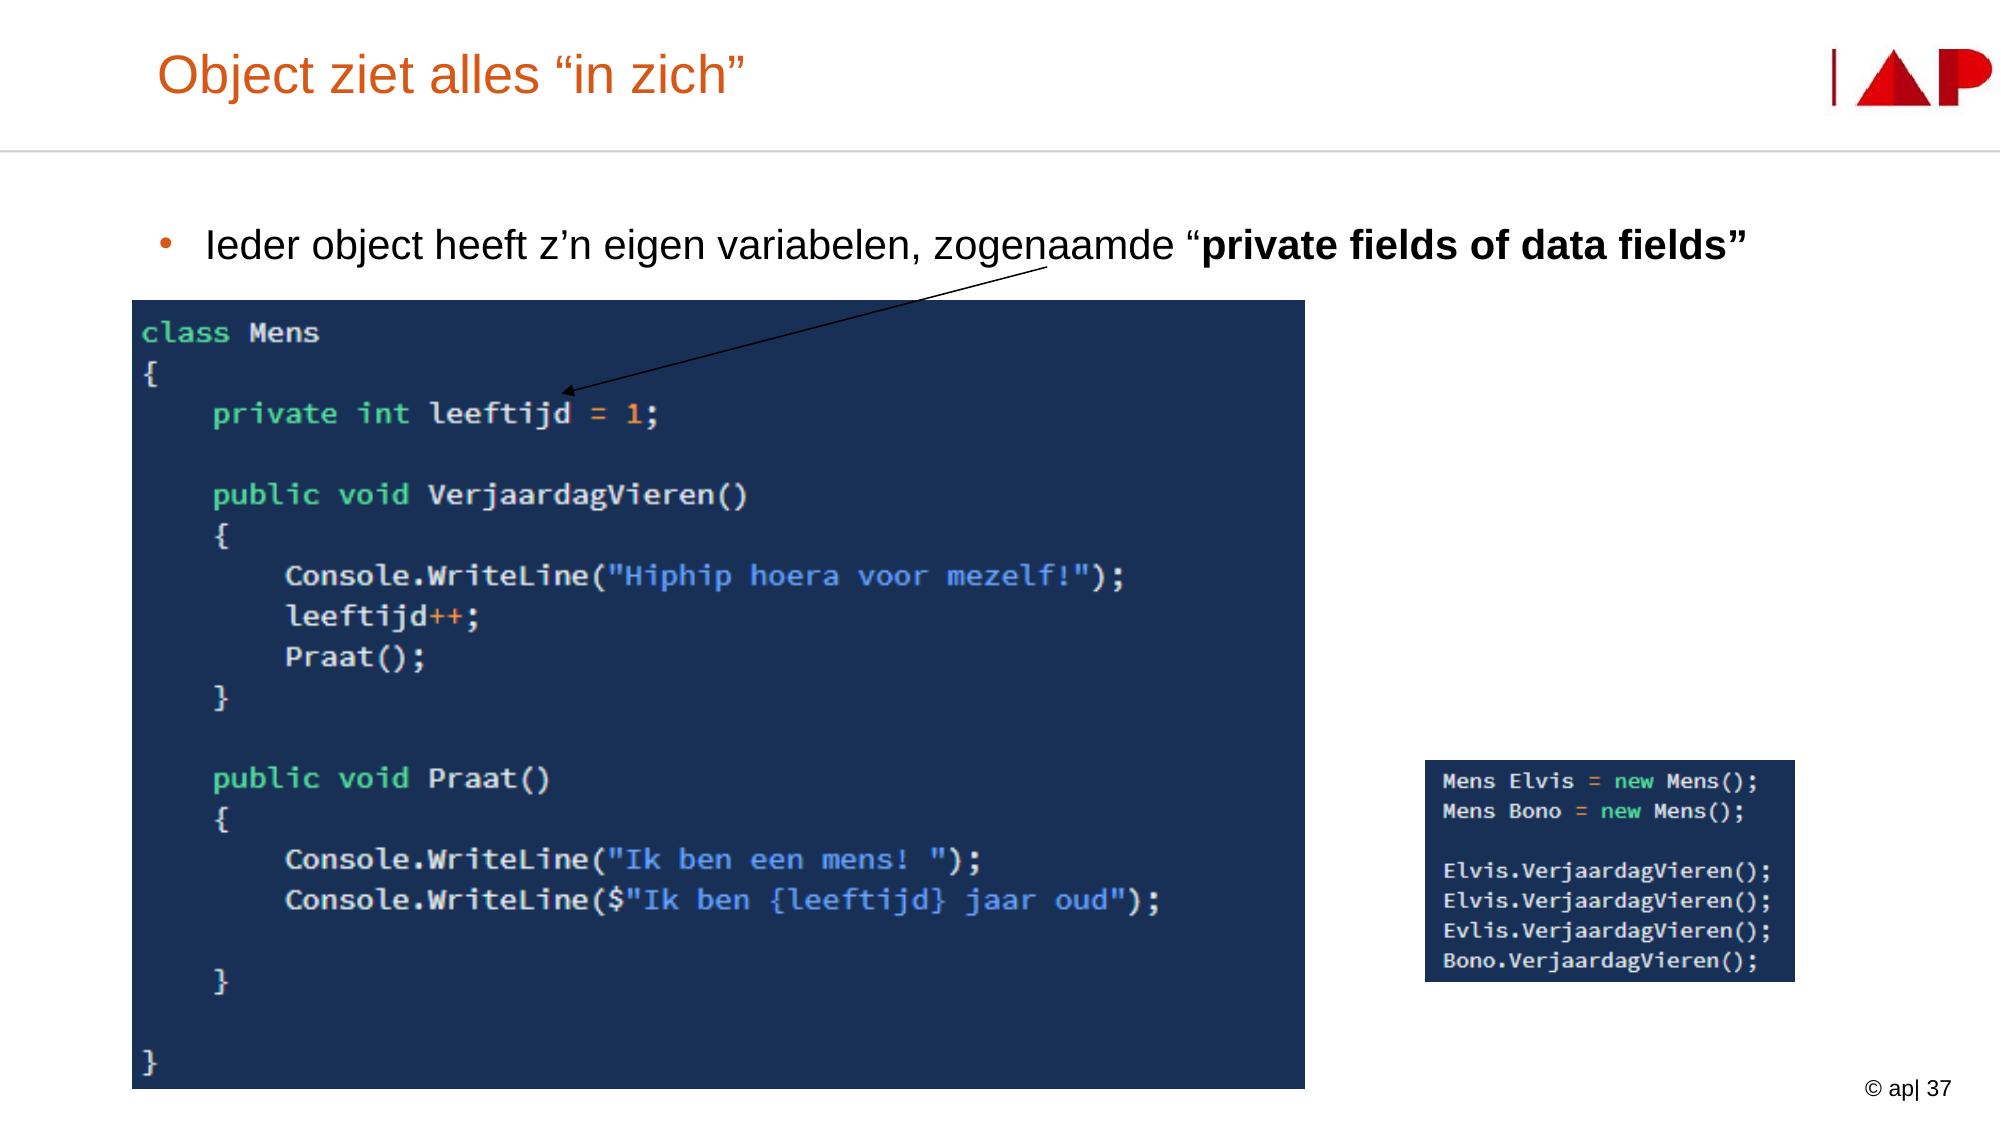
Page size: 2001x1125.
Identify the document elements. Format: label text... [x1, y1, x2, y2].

slide_number © ap| 37 [1425, 1061, 1953, 1113]
picture [132, 299, 1305, 1089]
list Ieder object heeft z’n eigen variabelen, zogenaamde “private fields of data fields” [157, 217, 1955, 1023]
picture [1425, 760, 1795, 982]
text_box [561, 266, 1048, 394]
picture [1843, 10, 2000, 142]
title Object ziet alles “in zich” [157, 0, 1843, 152]
